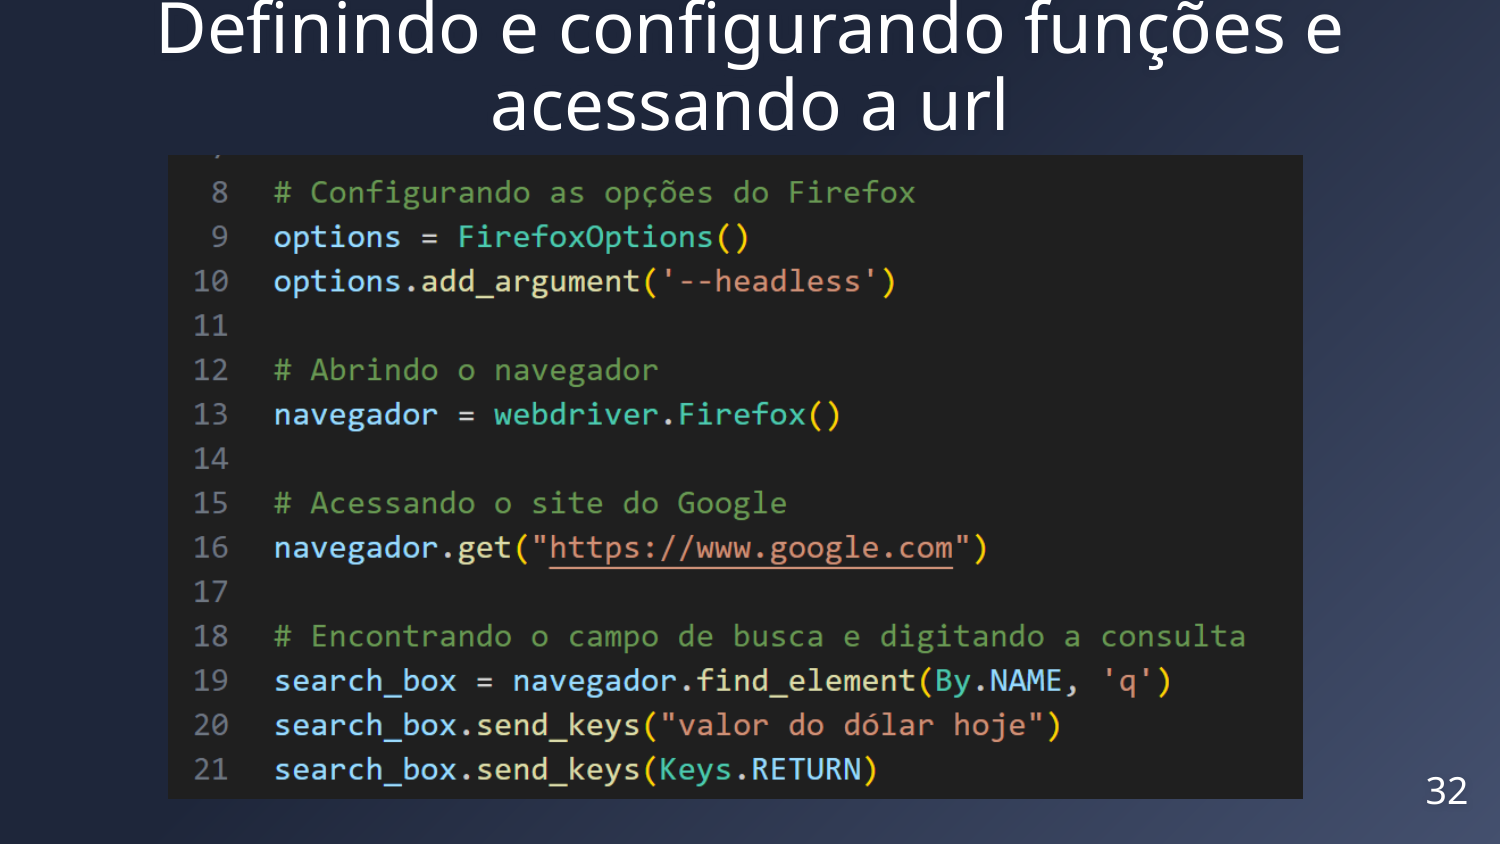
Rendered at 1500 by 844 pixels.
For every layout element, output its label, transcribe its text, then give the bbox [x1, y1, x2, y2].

title Definindo e configurando funções e acessando a url [127, 25, 1374, 146]
slide_number ‹#› [1378, 761, 1469, 814]
picture [167, 155, 1304, 844]
